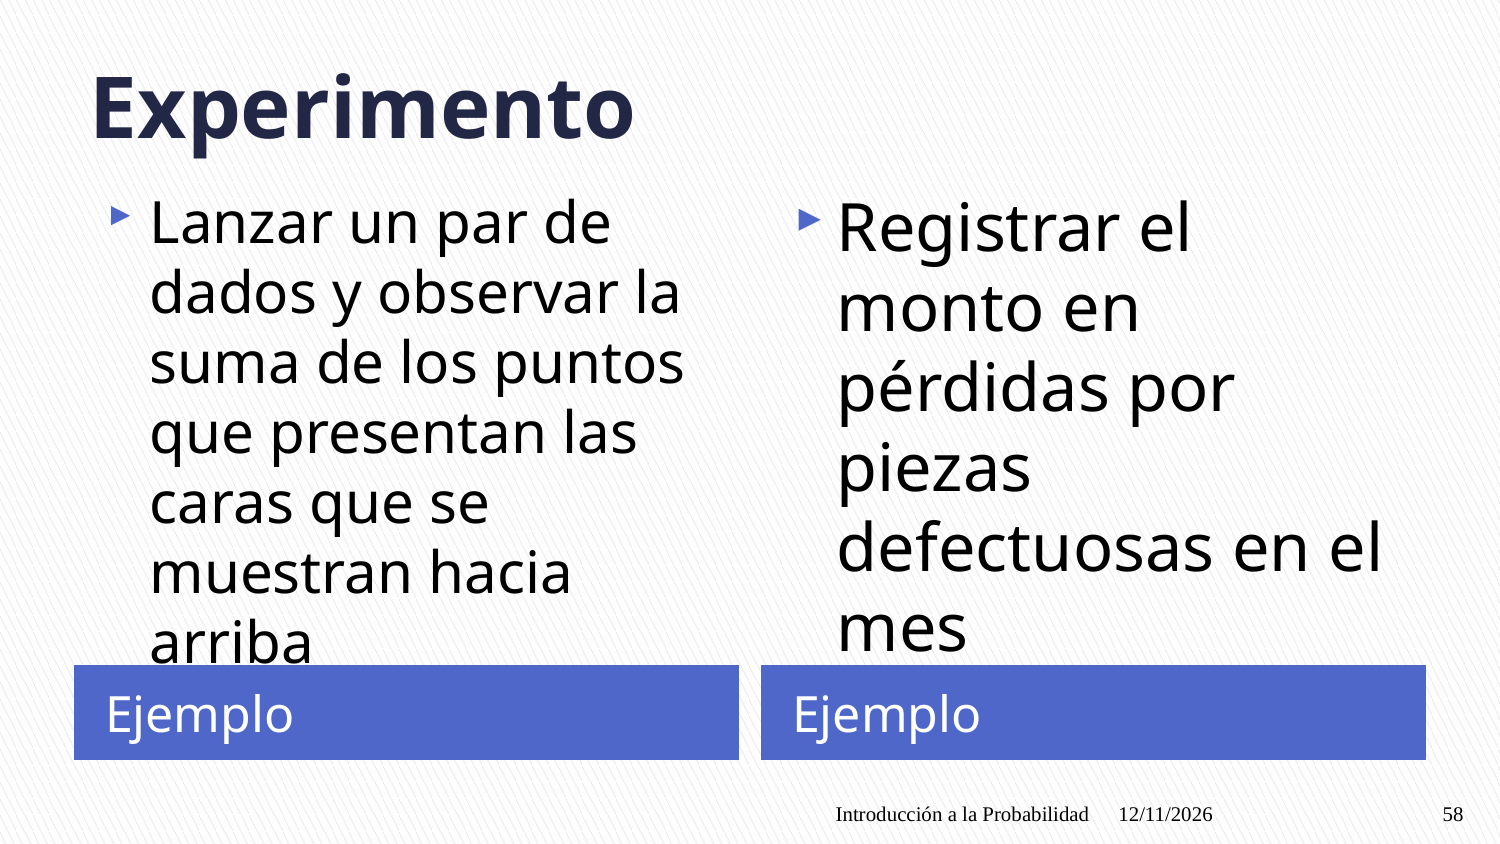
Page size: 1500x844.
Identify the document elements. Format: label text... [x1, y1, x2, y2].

title Experimento [75, 33, 1425, 175]
list Lanzar un par de dados y observar la suma de los puntos que presentan las caras que se muestran hacia arriba [75, 177, 738, 663]
footer Introducción a la Probabilidad [718, 788, 1105, 834]
list Registrar el monto en pérdidas por piezas defectuosas en el mes [761, 177, 1425, 663]
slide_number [1105, 788, 1418, 834]
list Ejemplo [74, 665, 739, 760]
list Ejemplo [761, 665, 1426, 760]
slide_number 58 [1418, 788, 1479, 834]
